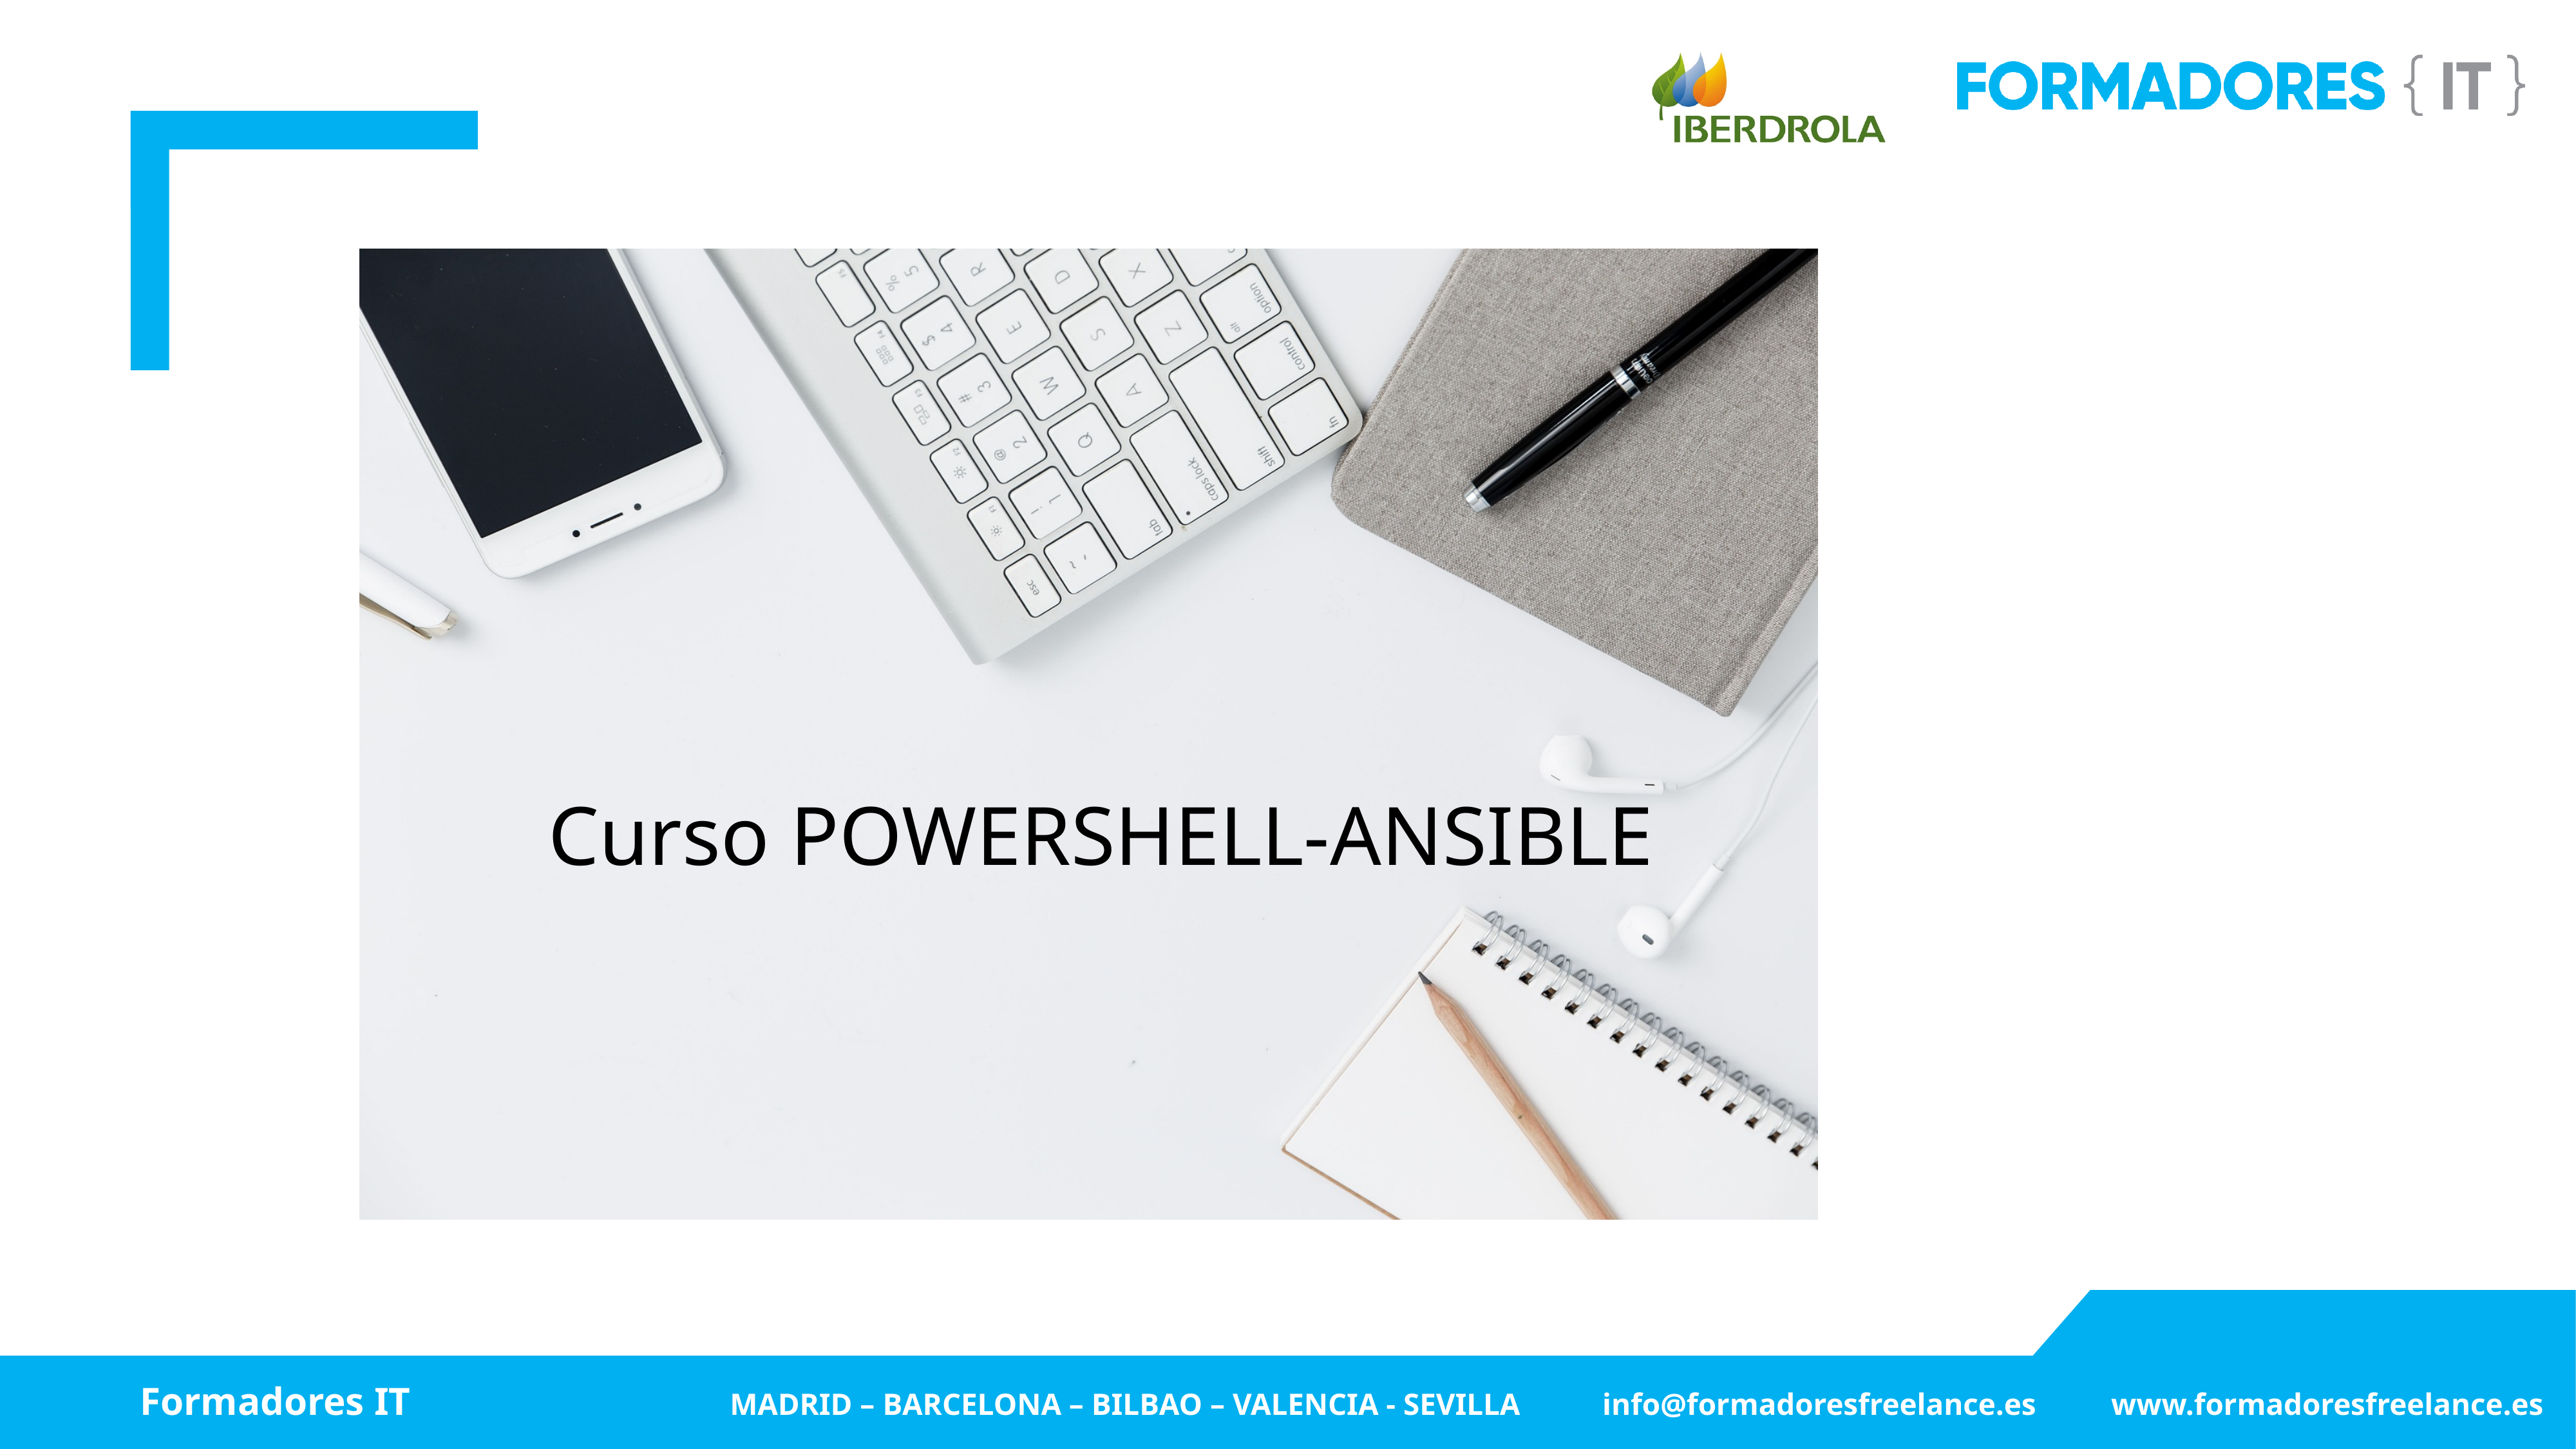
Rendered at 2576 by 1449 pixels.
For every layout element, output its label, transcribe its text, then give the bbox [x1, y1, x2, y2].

picture [1645, 21, 1890, 175]
text_box info@formadoresfreelance.es [1593, 1381, 2046, 1426]
picture [1957, 55, 2525, 116]
text_box [130, 111, 478, 370]
text_box MADRID – BARCELONA – BILBAO – VALENCIA - SEVILLA [714, 1381, 1536, 1426]
picture [359, 249, 1819, 1220]
text_box www.formadoresfreelance.es [2101, 1381, 2553, 1426]
